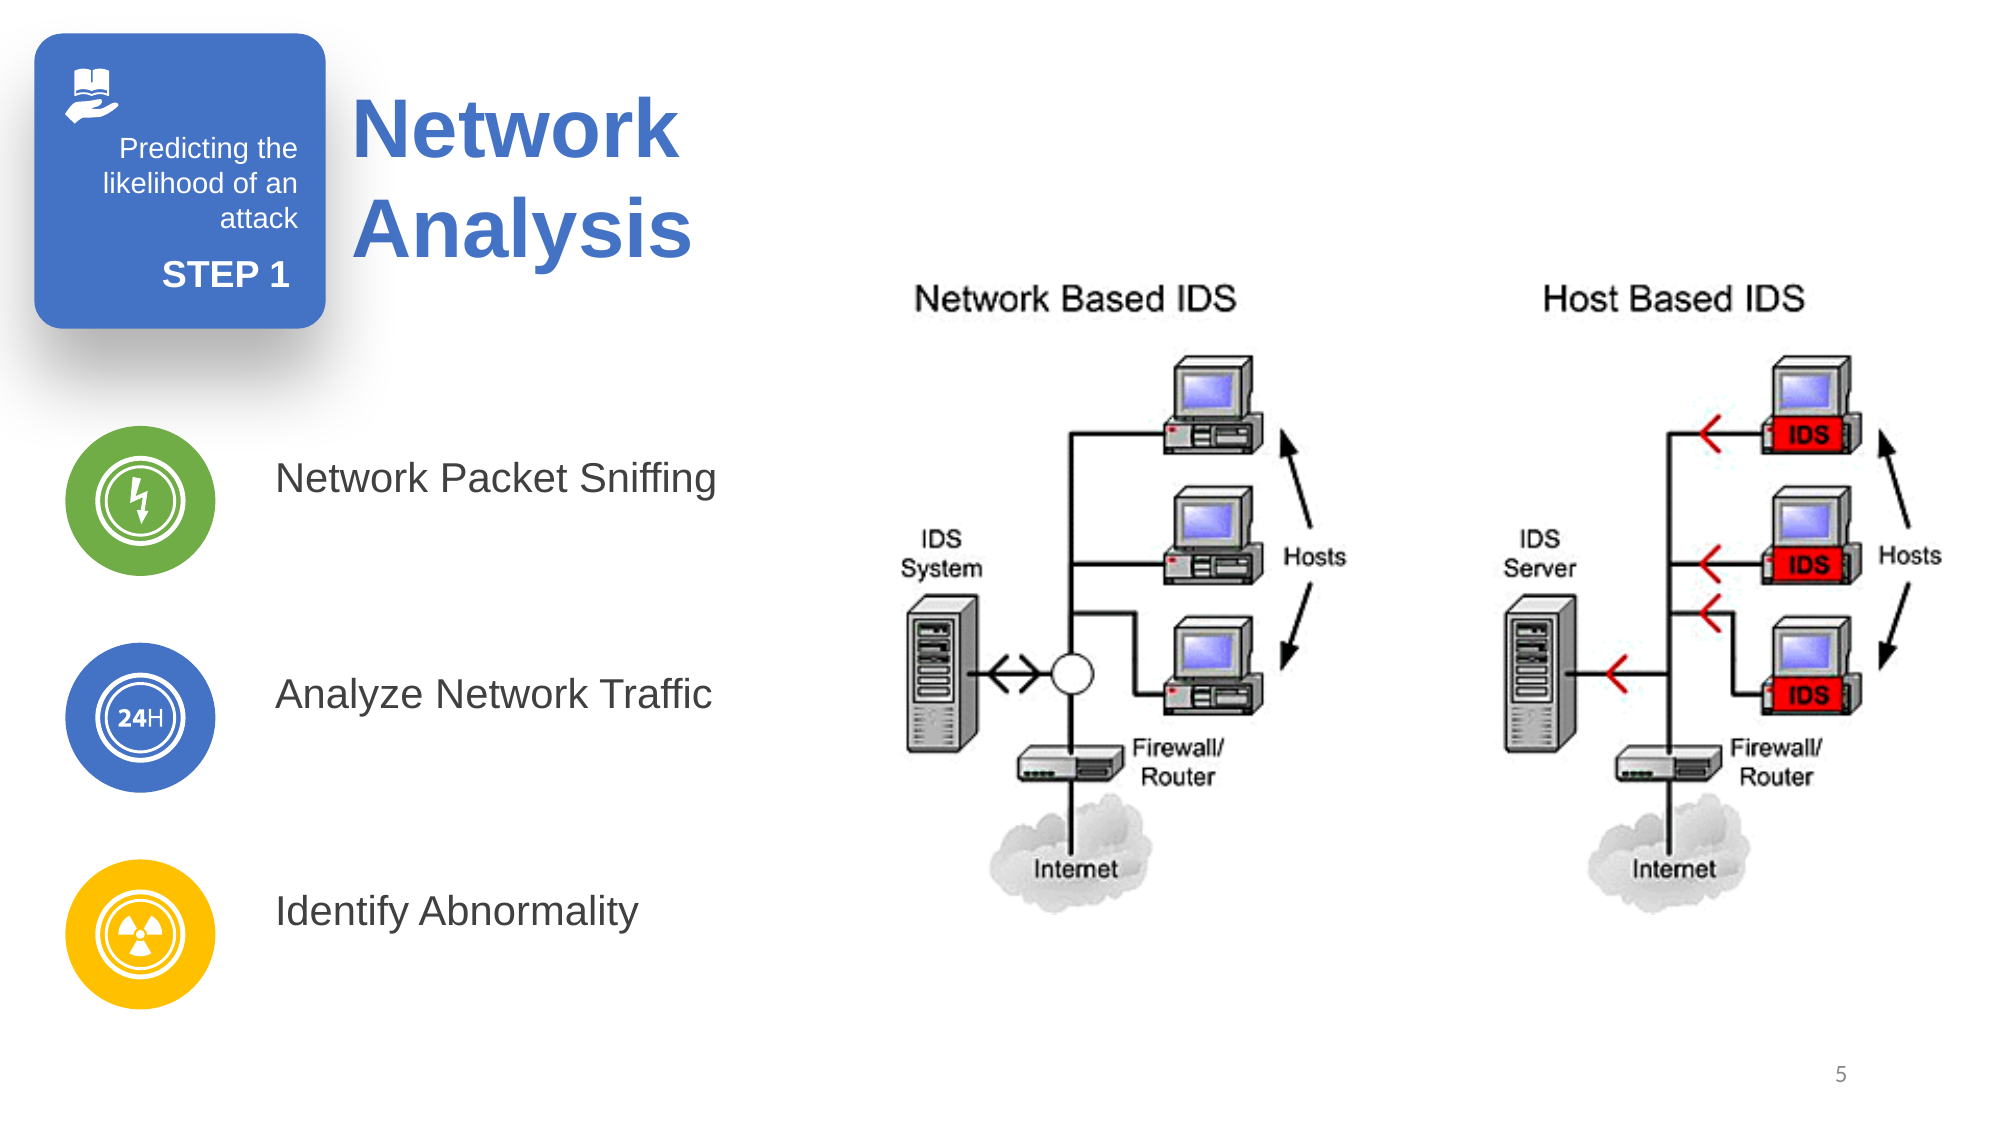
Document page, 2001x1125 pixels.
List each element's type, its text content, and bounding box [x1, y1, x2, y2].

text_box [65, 425, 884, 576]
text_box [65, 859, 884, 1010]
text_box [30, 33, 326, 329]
picture [901, 273, 1944, 915]
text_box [65, 642, 884, 793]
text_box Network Analysis [337, 66, 816, 282]
slide_number 5 [1412, 1042, 1863, 1103]
